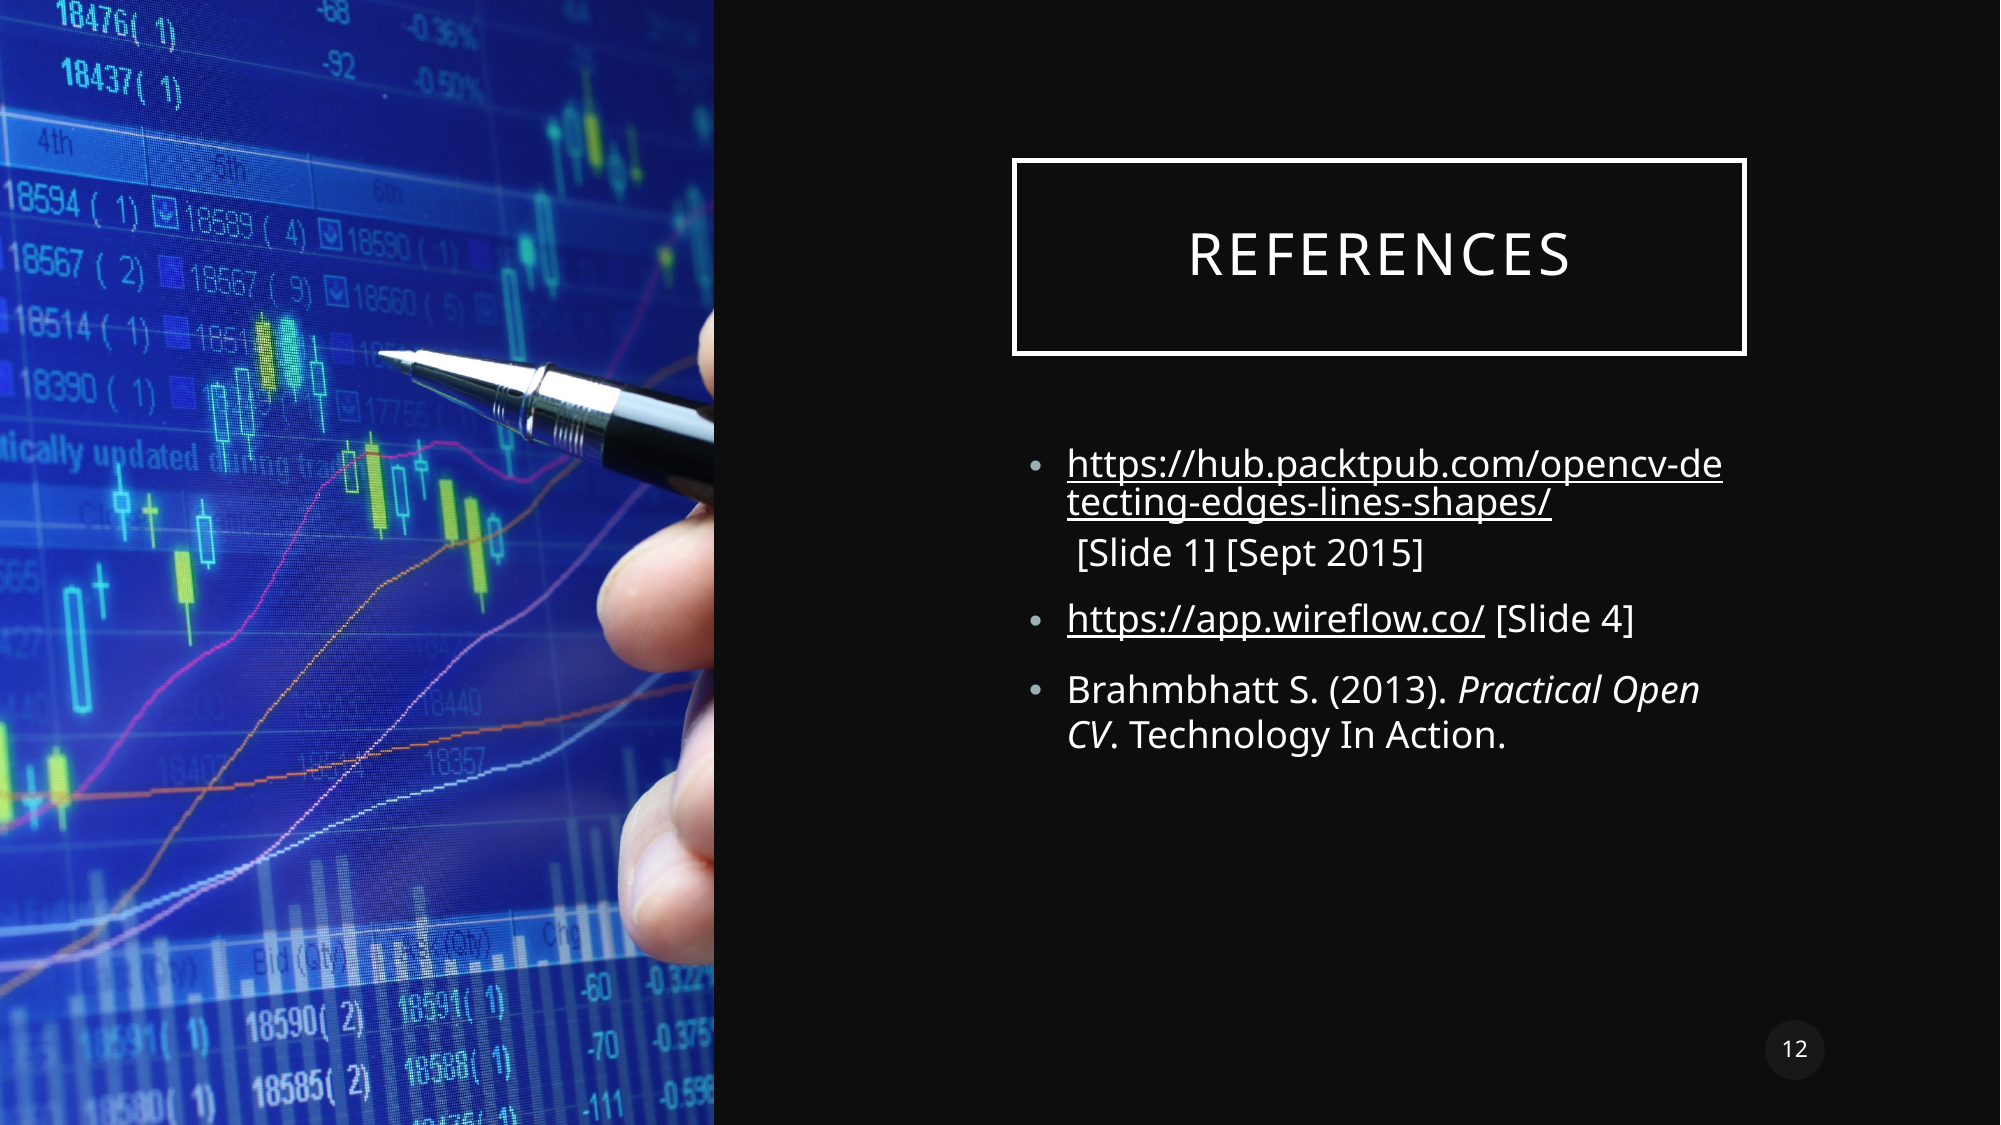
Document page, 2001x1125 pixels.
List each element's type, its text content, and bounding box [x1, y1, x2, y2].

list https://hub.packtpub.com/opencv-detecting-edges-lines-shapes/ [Slide 1] [Sept 2015] https://app.wireflow.co/ [Slide 4] Brahmbhatt S. (2013). Practical Open CV. Technology In Action. [1014, 432, 1745, 942]
slide_number 12 [1764, 1019, 1825, 1080]
title REFERENCES [1012, 158, 1747, 356]
picture [0, 0, 714, 1125]
